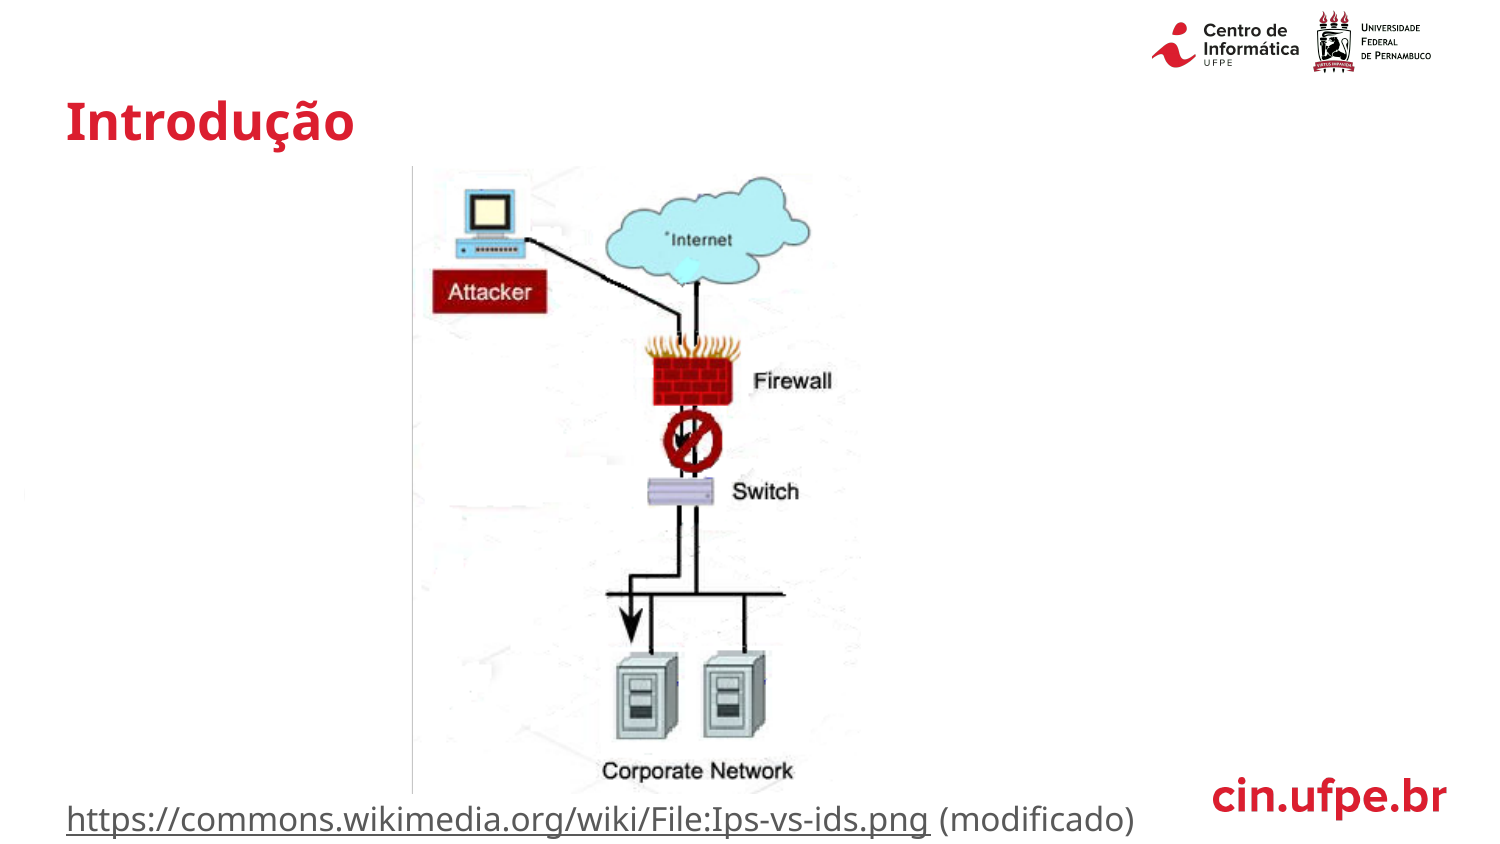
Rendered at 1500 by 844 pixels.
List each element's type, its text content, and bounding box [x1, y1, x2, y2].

title Introdução [51, 72, 1449, 167]
picture [24, 166, 1154, 795]
picture [1133, 0, 1449, 72]
text_box https://commons.wikimedia.org/wiki/File:Ips-vs-ids.png (modificado) [51, 802, 1154, 844]
picture [1211, 771, 1449, 821]
